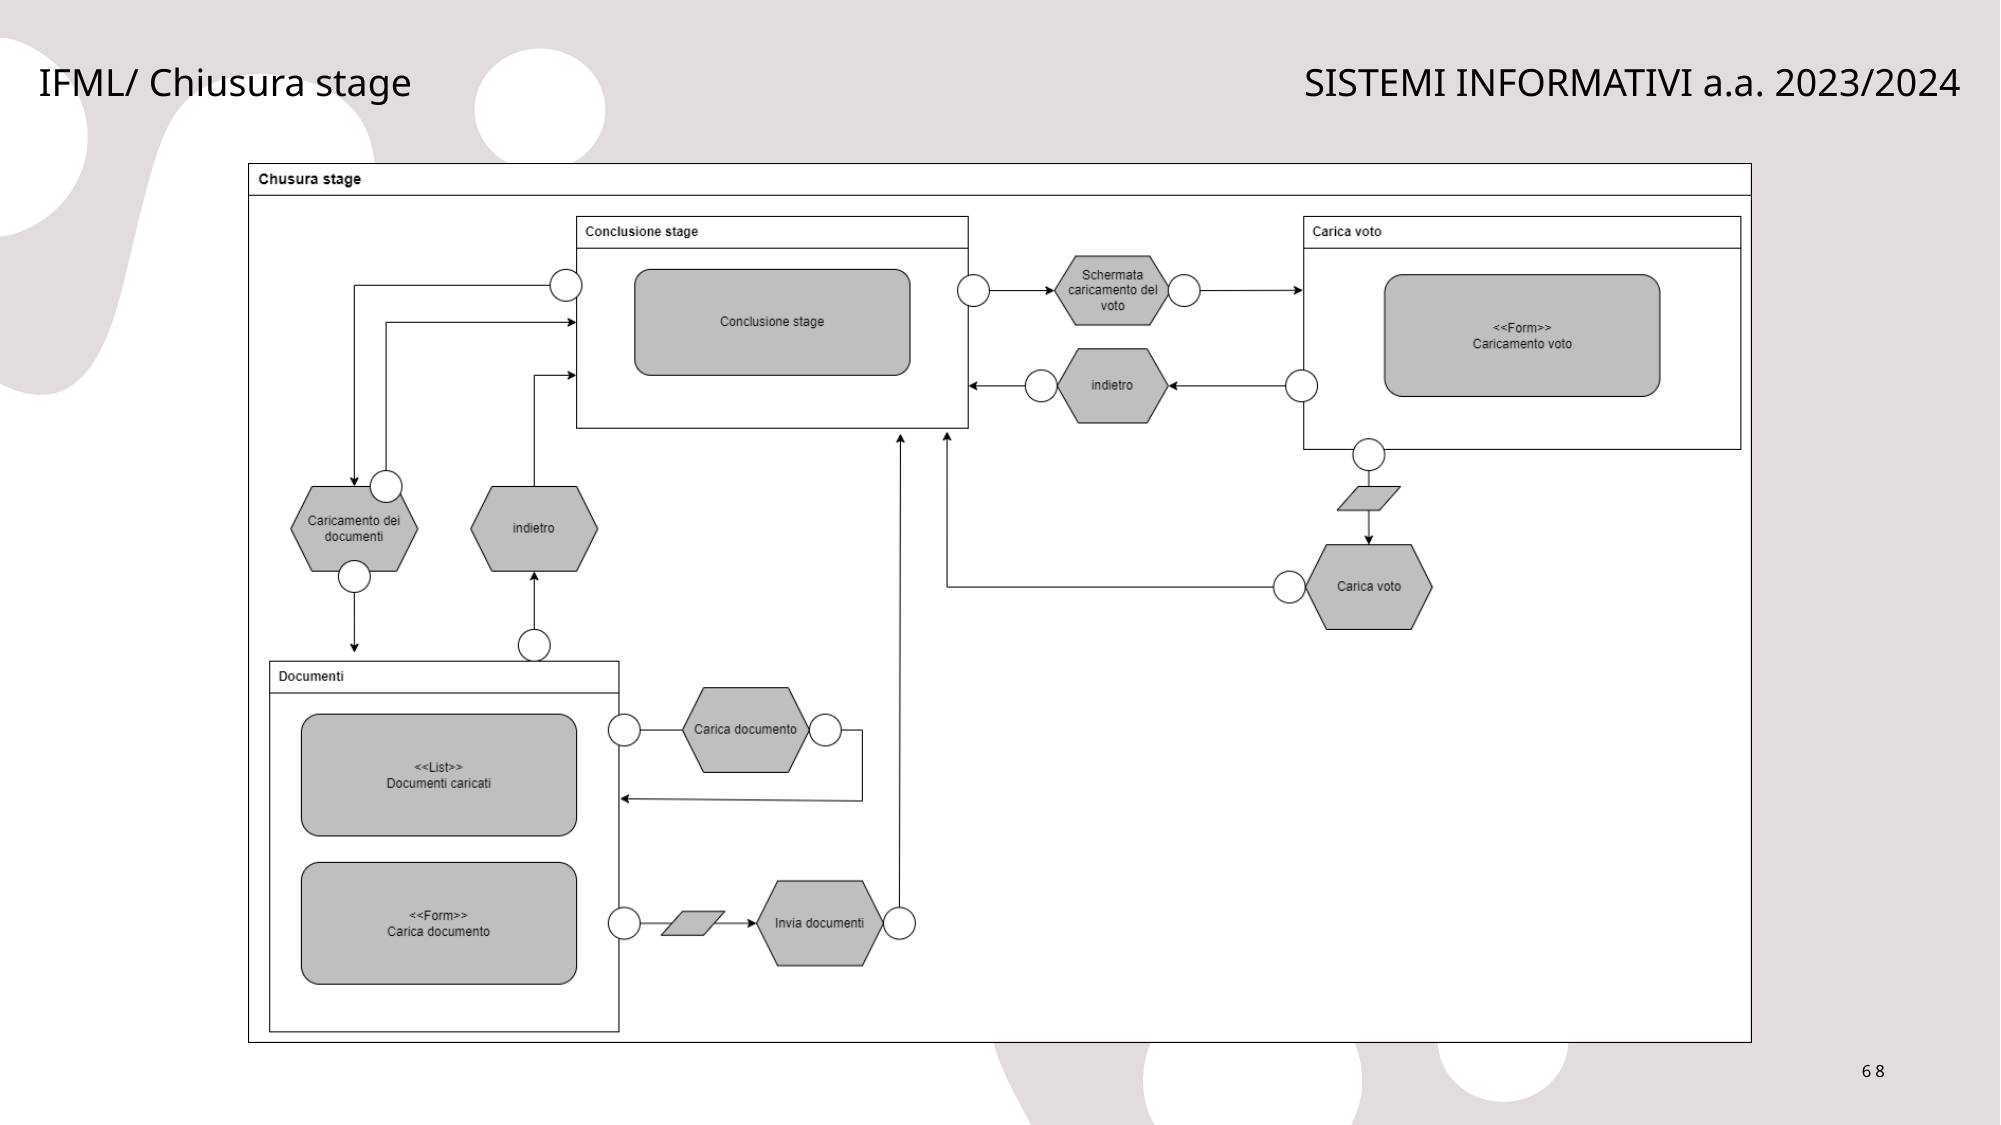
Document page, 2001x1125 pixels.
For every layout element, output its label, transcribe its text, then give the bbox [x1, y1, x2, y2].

picture [248, 163, 1752, 1043]
text_box SISTEMI INFORMATIVI a.a. 2023/2024 [1277, 51, 1976, 112]
text_box IFML/ Chiusura stage [24, 51, 791, 112]
slide_number 68 [1662, 1042, 1900, 1103]
